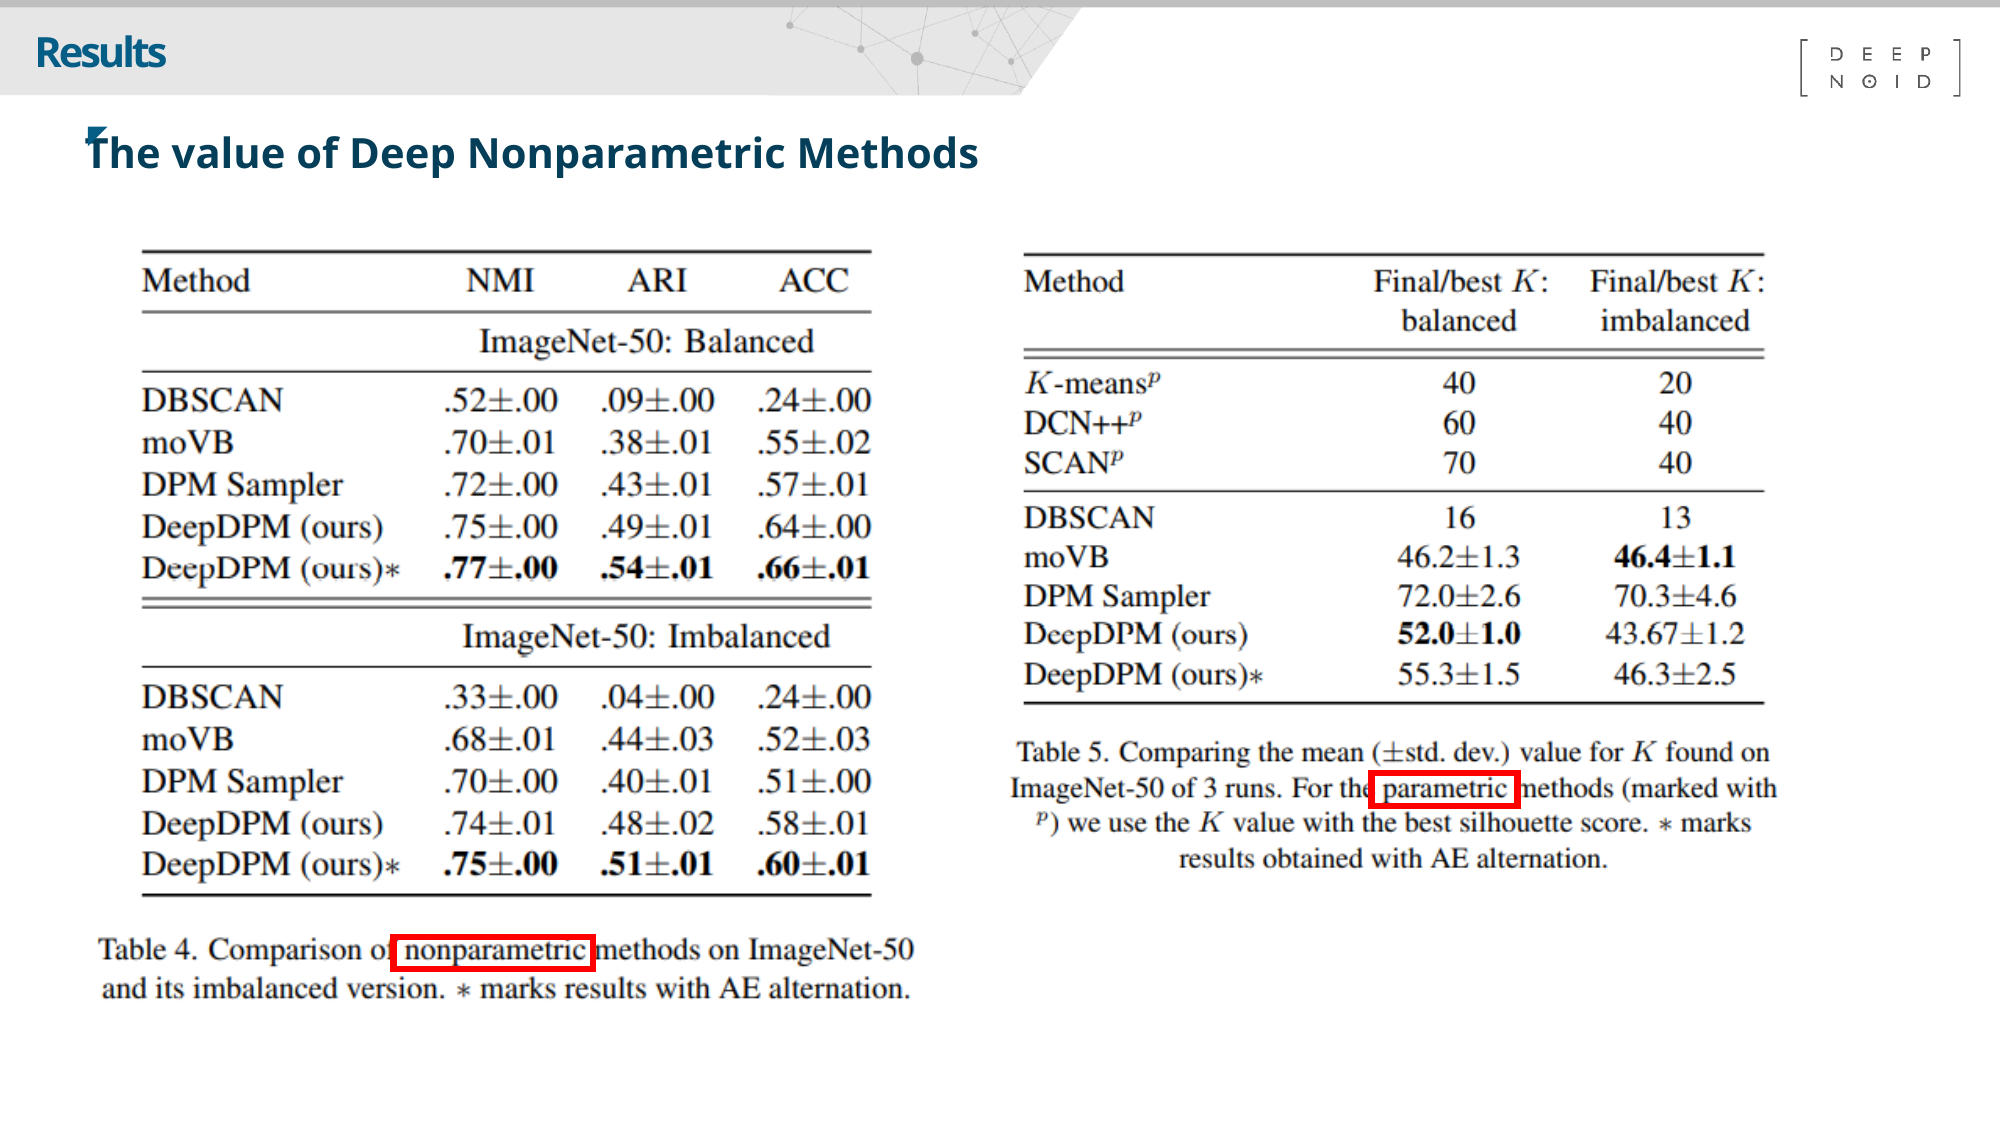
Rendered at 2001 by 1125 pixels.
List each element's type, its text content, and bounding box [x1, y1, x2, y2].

text_box The value of Deep Nonparametric Methods [84, 122, 980, 178]
picture [999, 231, 1786, 893]
picture [744, 6, 1092, 132]
text_box [86, 125, 110, 149]
text_box Results [19, 23, 974, 119]
picture [97, 233, 921, 1012]
picture [1783, 19, 1977, 116]
